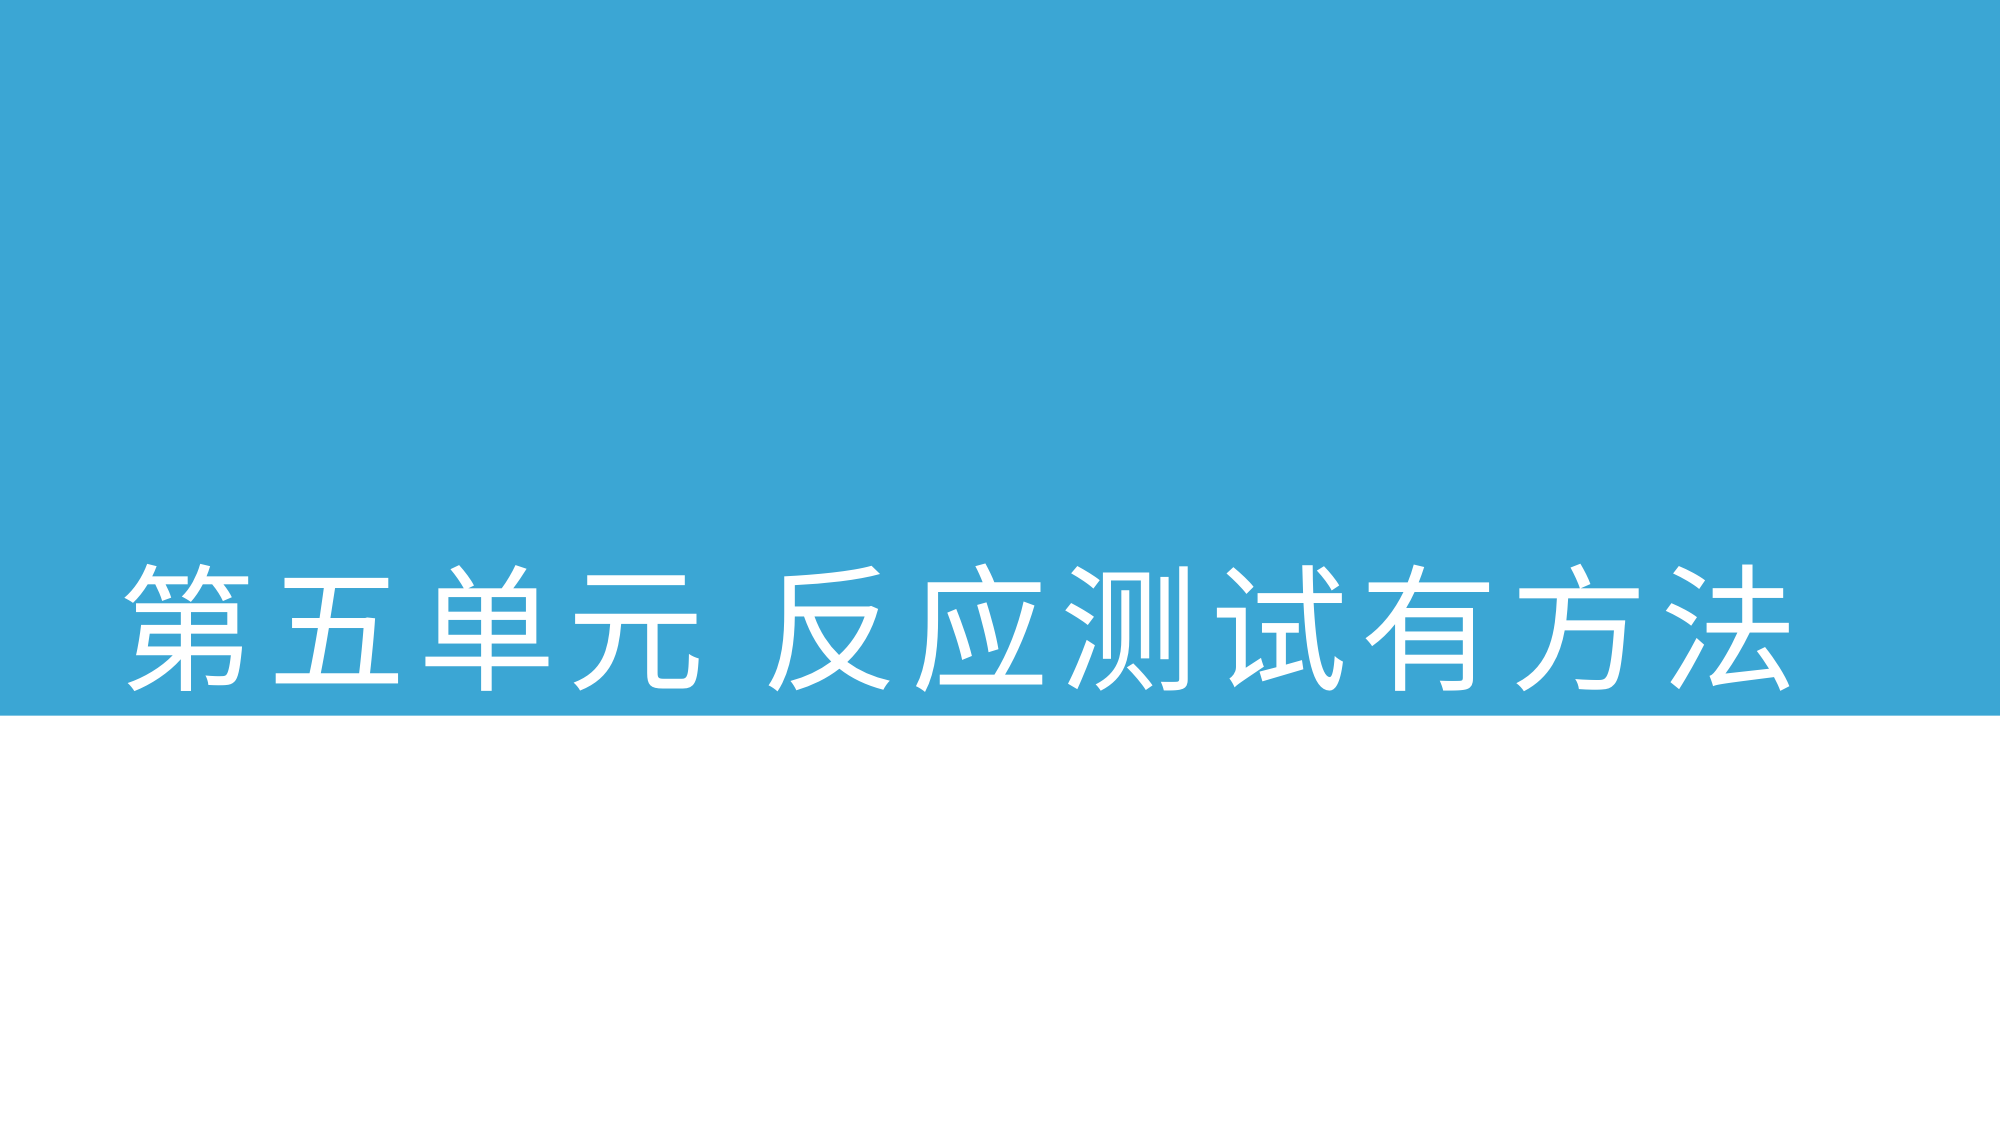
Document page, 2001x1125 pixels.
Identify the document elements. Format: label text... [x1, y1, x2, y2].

text_box 第五单元 反应测试有方法 [103, 502, 1814, 716]
text_box [0, 0, 2000, 717]
